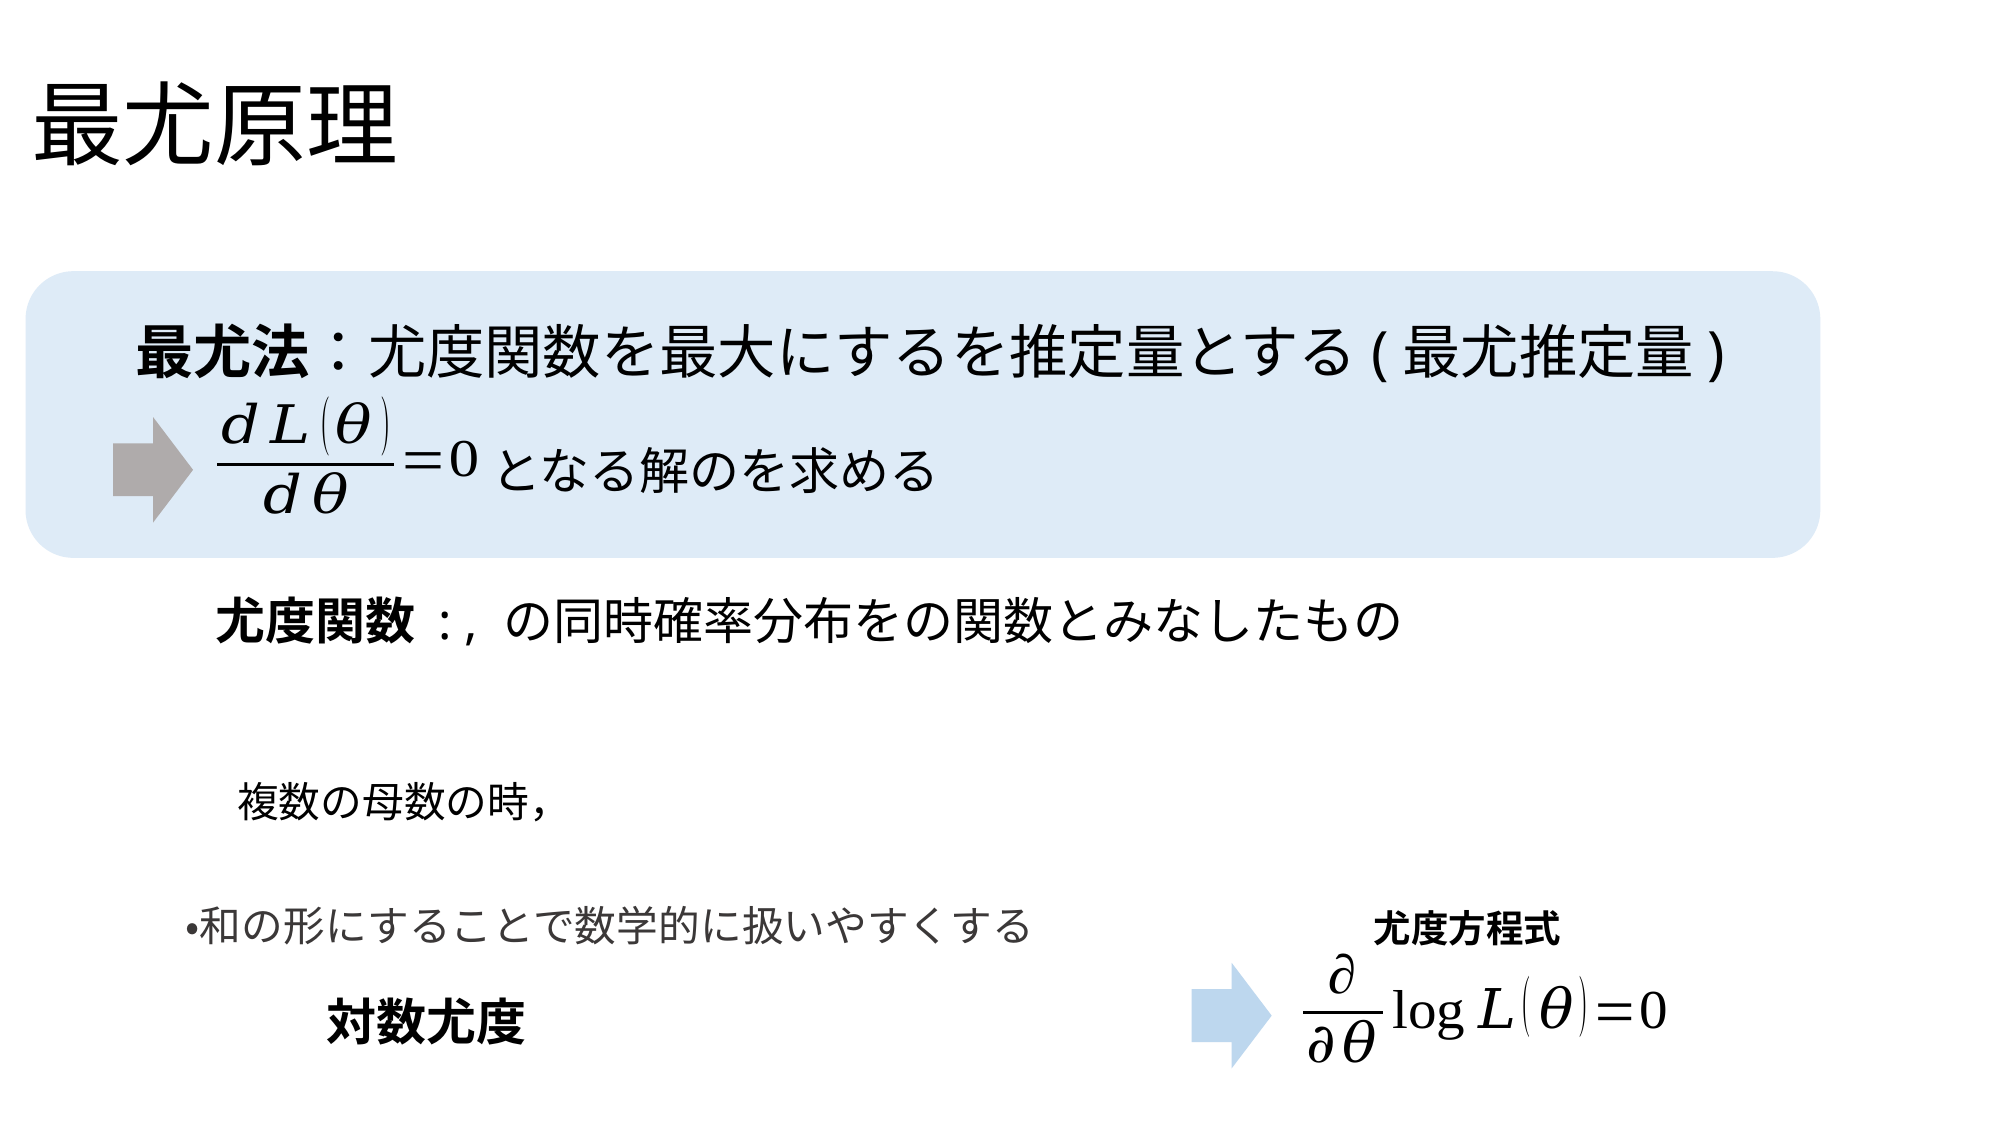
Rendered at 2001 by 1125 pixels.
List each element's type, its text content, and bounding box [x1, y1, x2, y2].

text_box [112, 413, 195, 526]
title 最尤原理 [16, 20, 1975, 238]
text_box ・和の形にすることで数学的に扱いやすくする [170, 892, 1050, 957]
text_box [24, 270, 1822, 559]
text_box 対数尤度 [311, 982, 542, 1058]
text_box [1190, 959, 1273, 1072]
text_box 尤度方程式 [1358, 897, 1577, 957]
